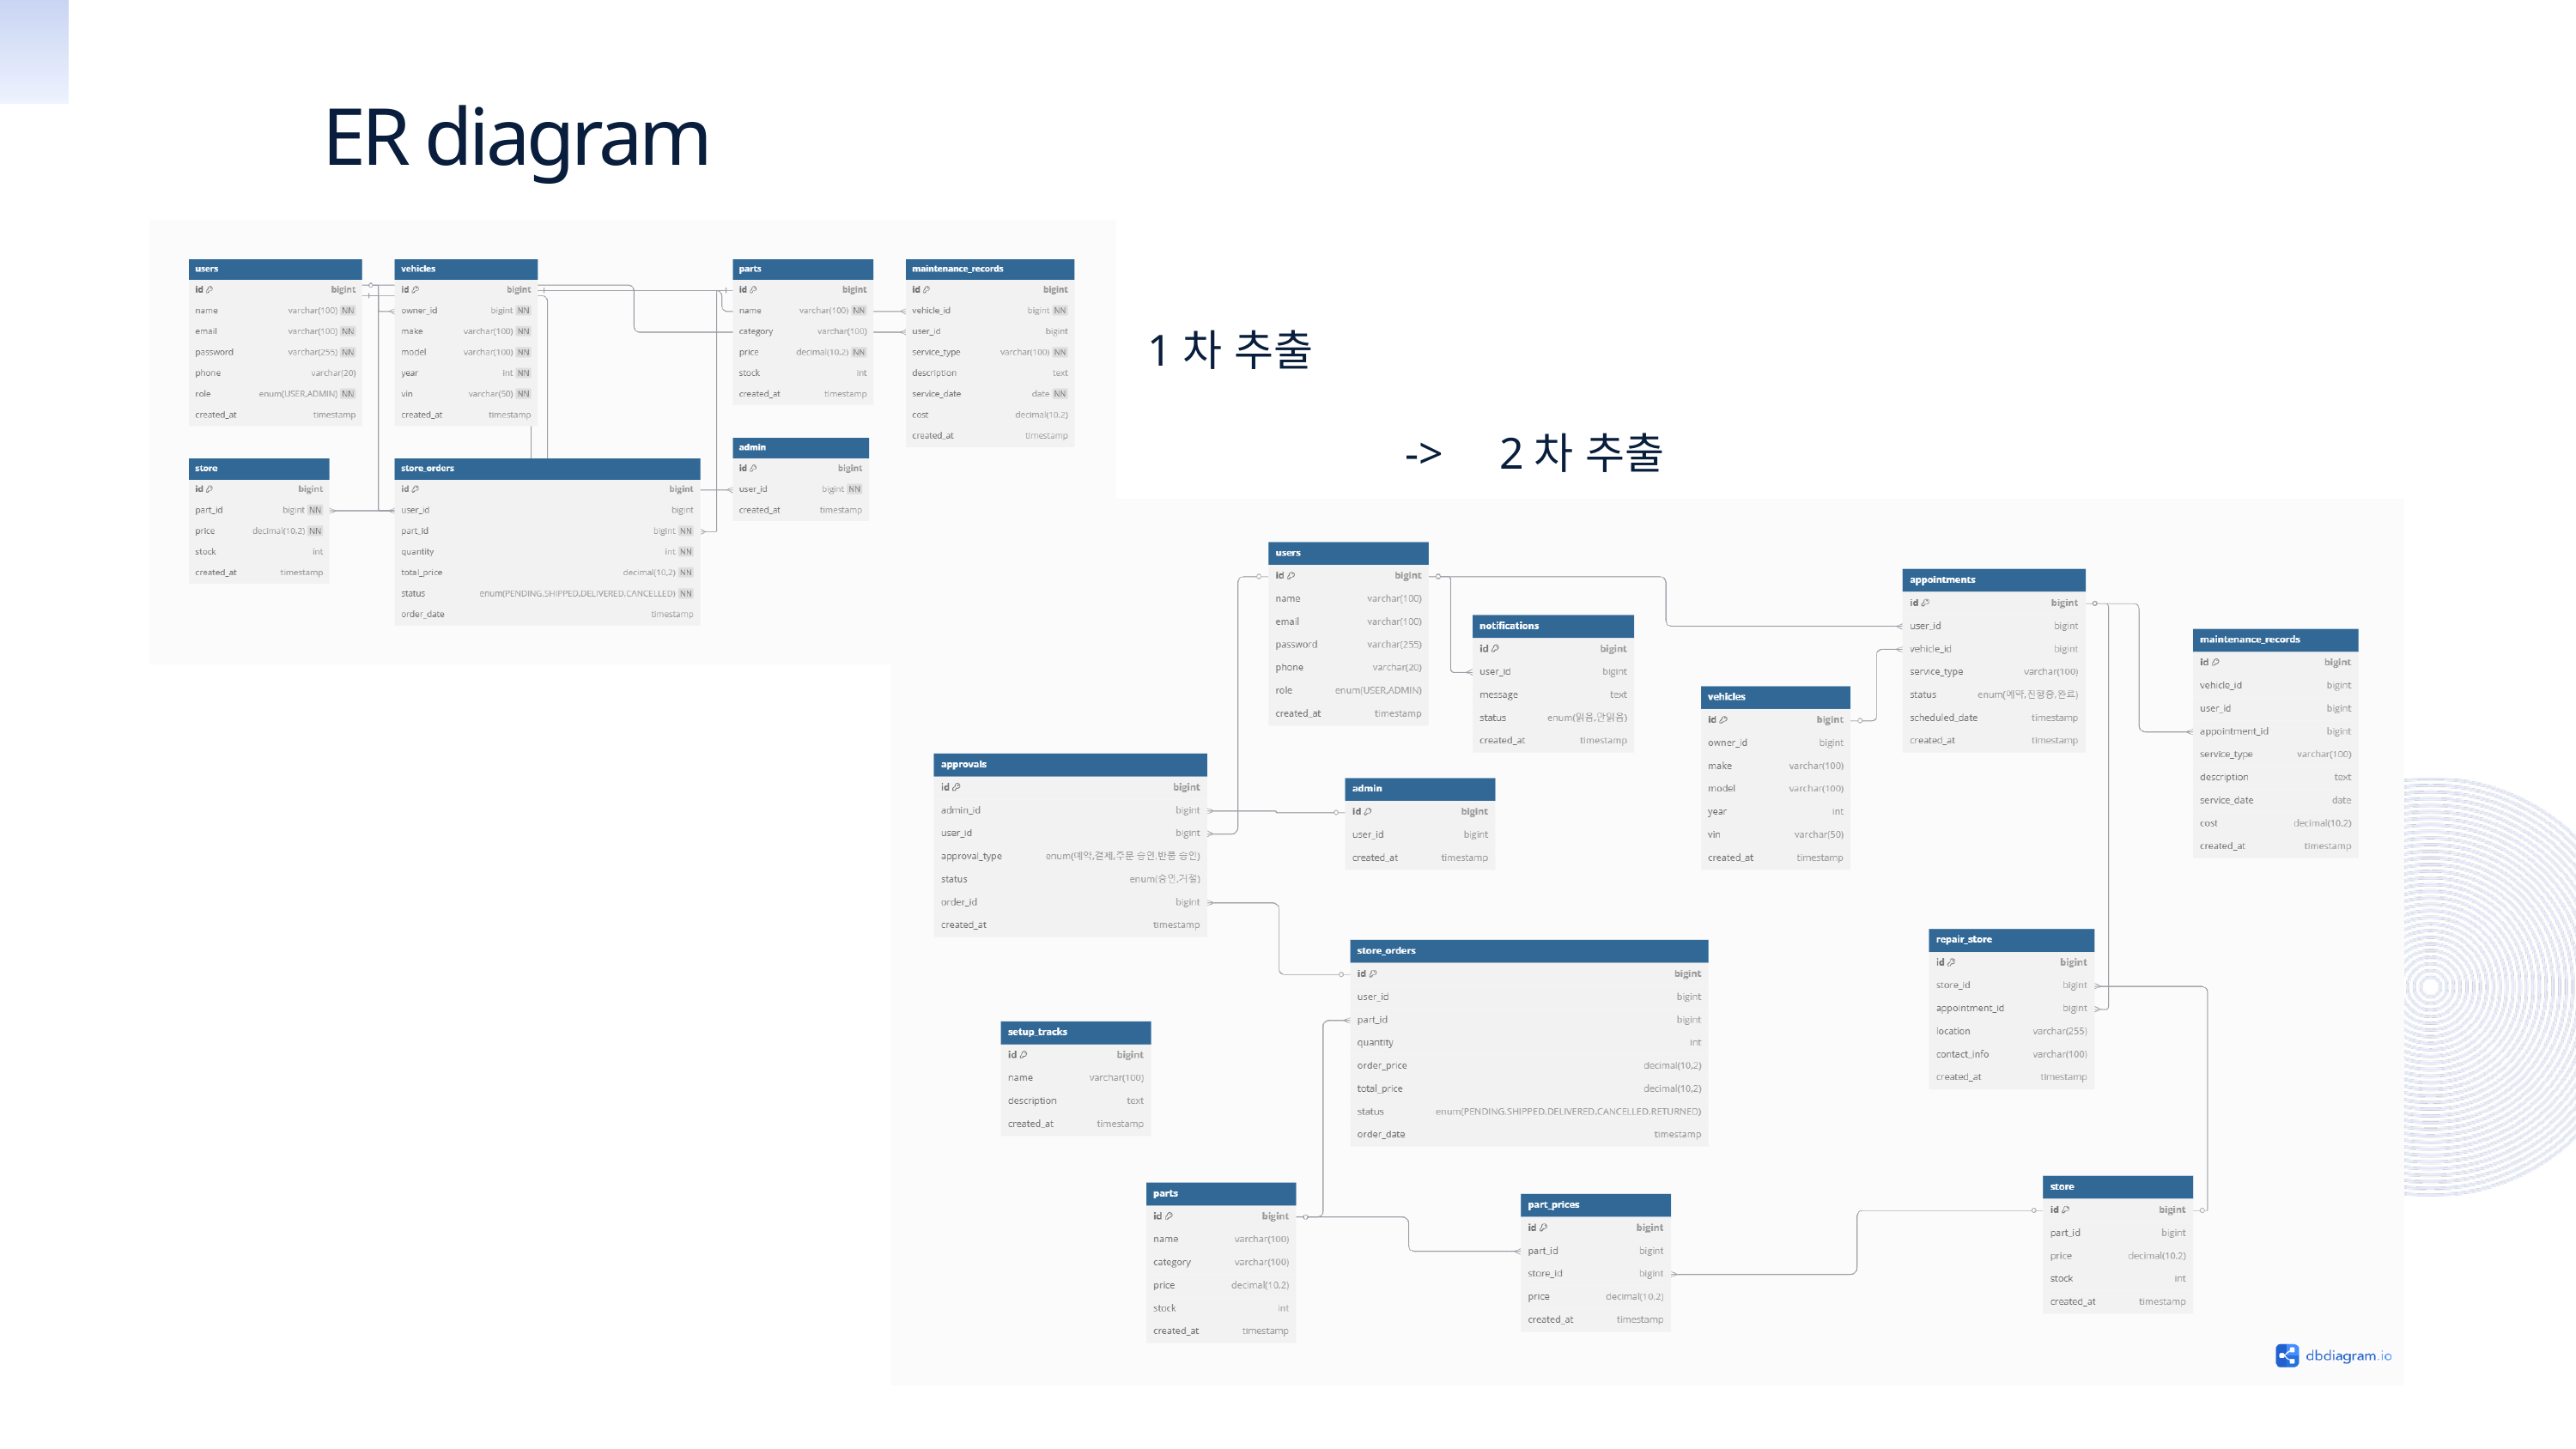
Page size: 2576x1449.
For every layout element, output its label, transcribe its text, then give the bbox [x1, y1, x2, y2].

text_box ER diagram [321, 21, 2031, 185]
picture [149, 219, 2576, 1385]
text_box 1차 추출 -> 2차 추출 [1135, 316, 1690, 484]
picture [0, 0, 69, 104]
